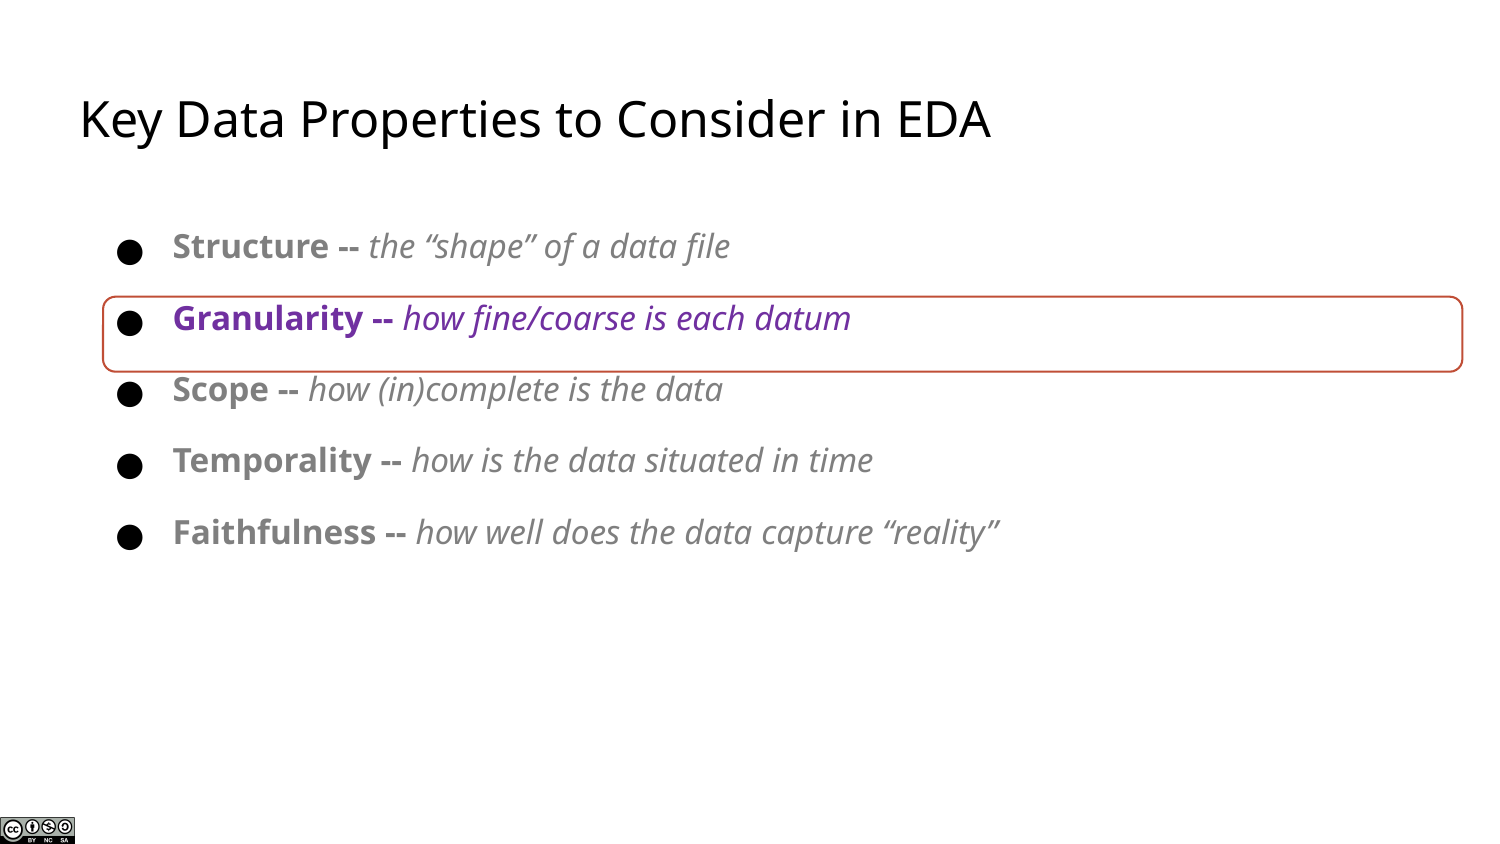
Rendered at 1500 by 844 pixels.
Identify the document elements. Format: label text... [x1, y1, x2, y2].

picture [0, 817, 75, 844]
text_box [1397, 296, 1463, 372]
title Key Data Properties to Consider in EDA [67, 39, 1397, 203]
list Structure -- the “shape” of a data file Granularity -- how fine/coarse is each datum Scope -- how (in)complete is the data Temporality -- how is the data situated in time Faithfulness -- how well does the data capture “reality” [103, 224, 1397, 760]
